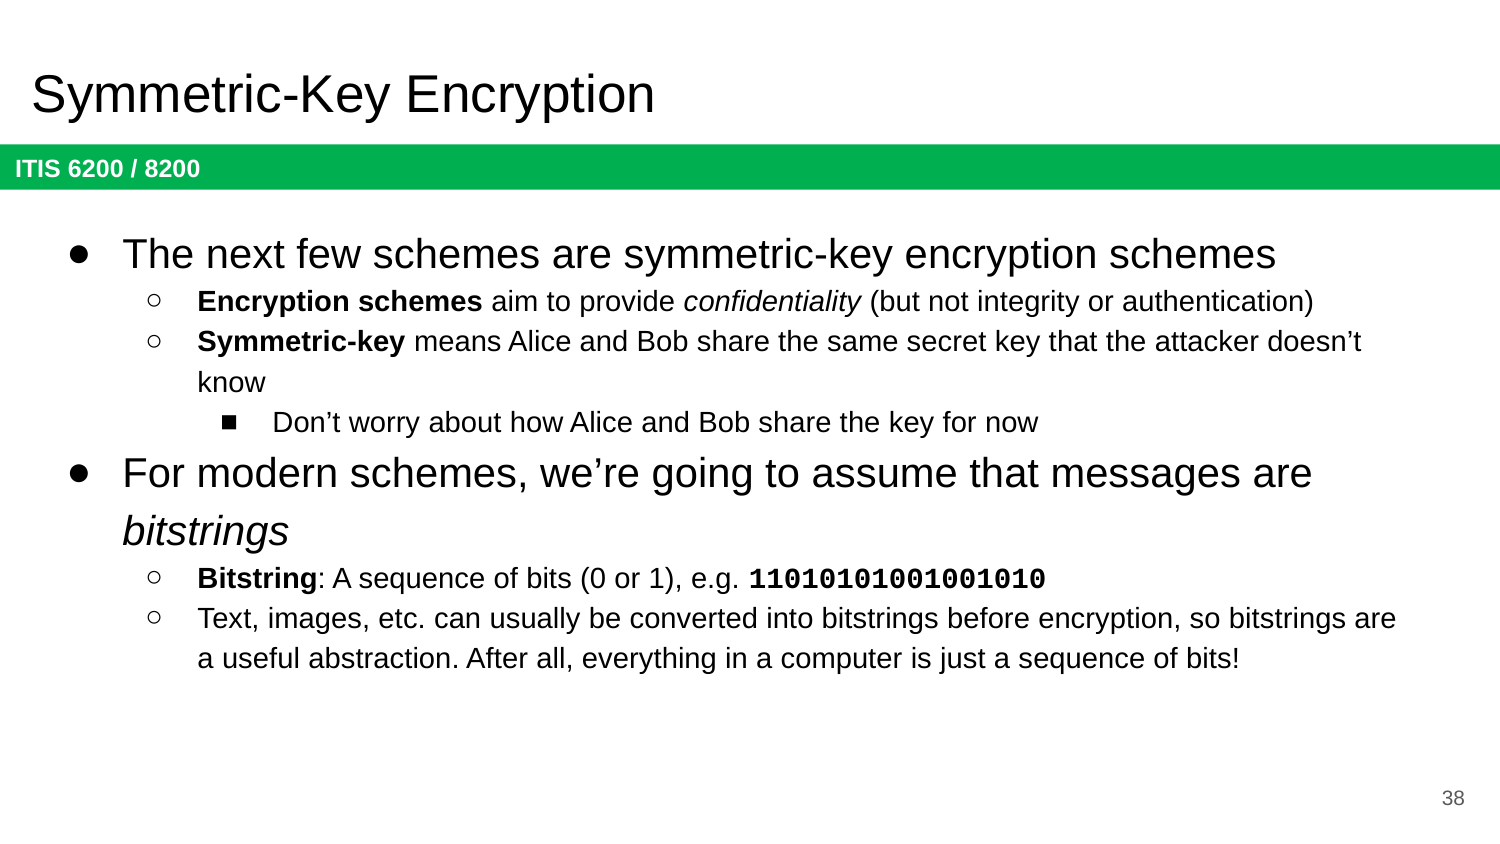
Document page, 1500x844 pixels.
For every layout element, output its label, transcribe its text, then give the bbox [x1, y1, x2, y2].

title Symmetric-Key Encryption [16, 44, 1415, 139]
slide_number 38 [1389, 764, 1480, 830]
list The next few schemes are symmetric-key encryption schemes Encryption schemes aim to provide confidentiality (but not integrity or authentication) Symmetric-key means Alice and Bob share the same secret key that the attacker doesn’t know Don’t worry about how Alice and Bob share the key for now For modern schemes, we’re going to assume that messages are bitstrings Bitstring: A sequence of bits (0 or 1), e.g. 11010101001001010 Text, images, etc. can usually be converted into bitstrings before encryption, so bitstrings are a useful abstraction. After all, everything in a computer is just a sequence of bits! [32, 204, 1431, 823]
